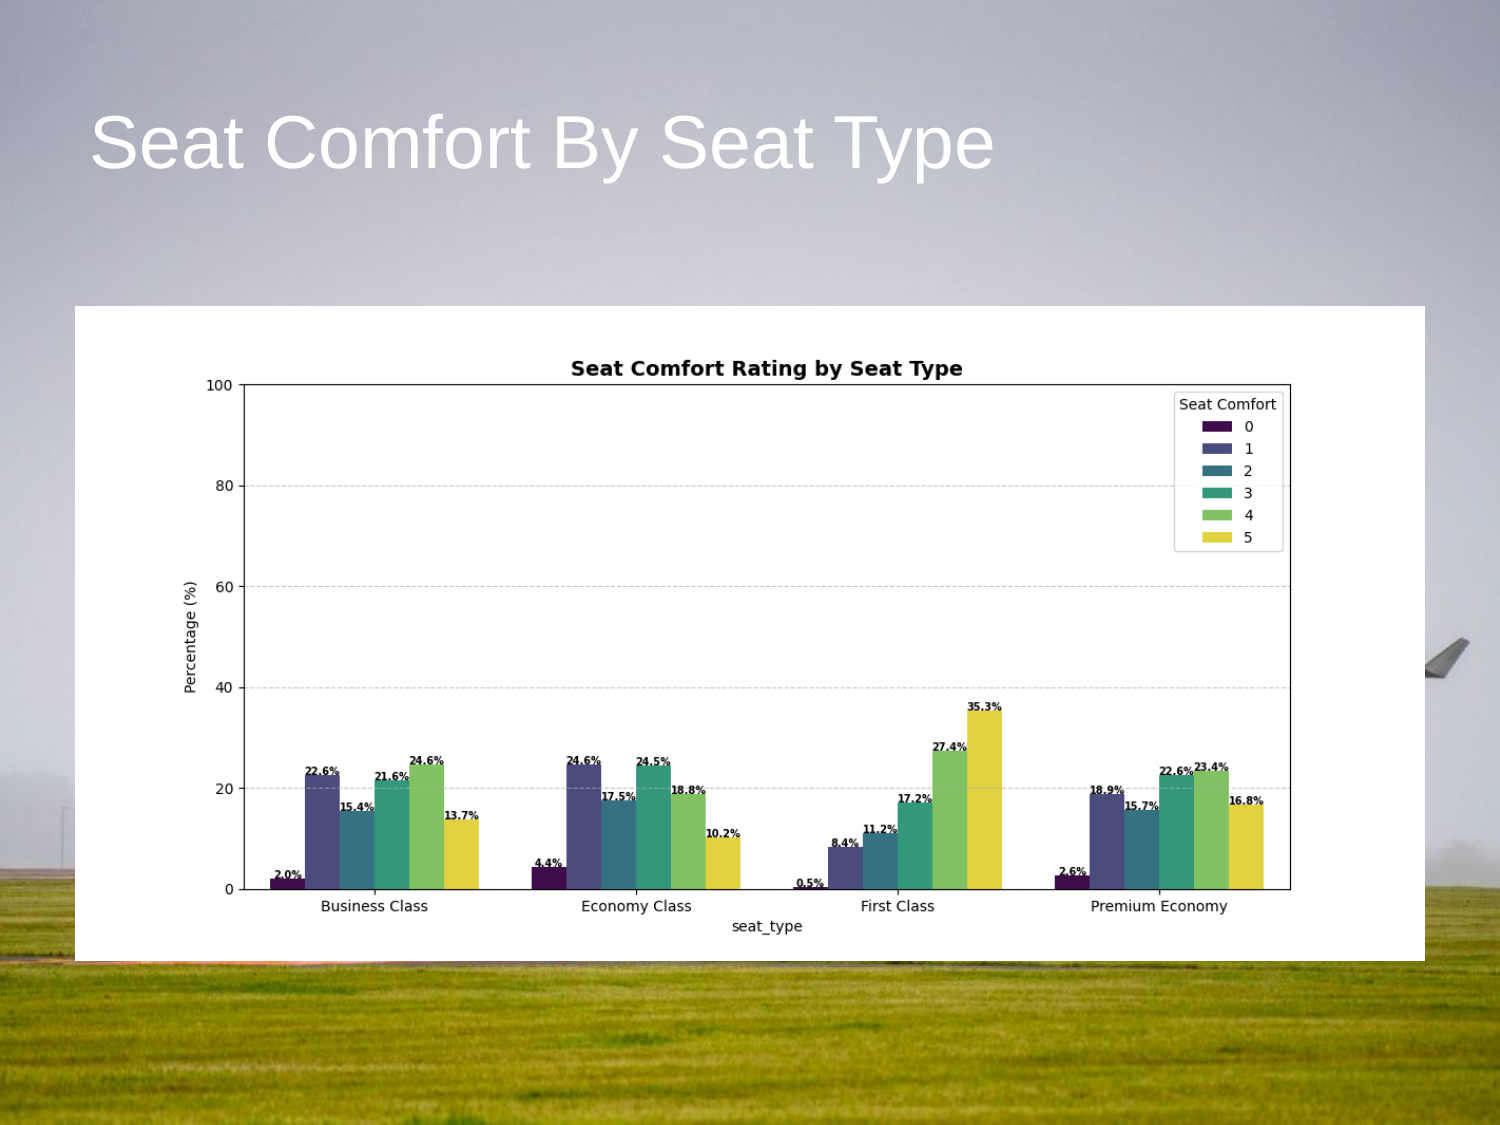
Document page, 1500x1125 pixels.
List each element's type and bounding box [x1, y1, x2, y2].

list [74, 306, 1425, 961]
picture [0, 0, 1500, 1125]
